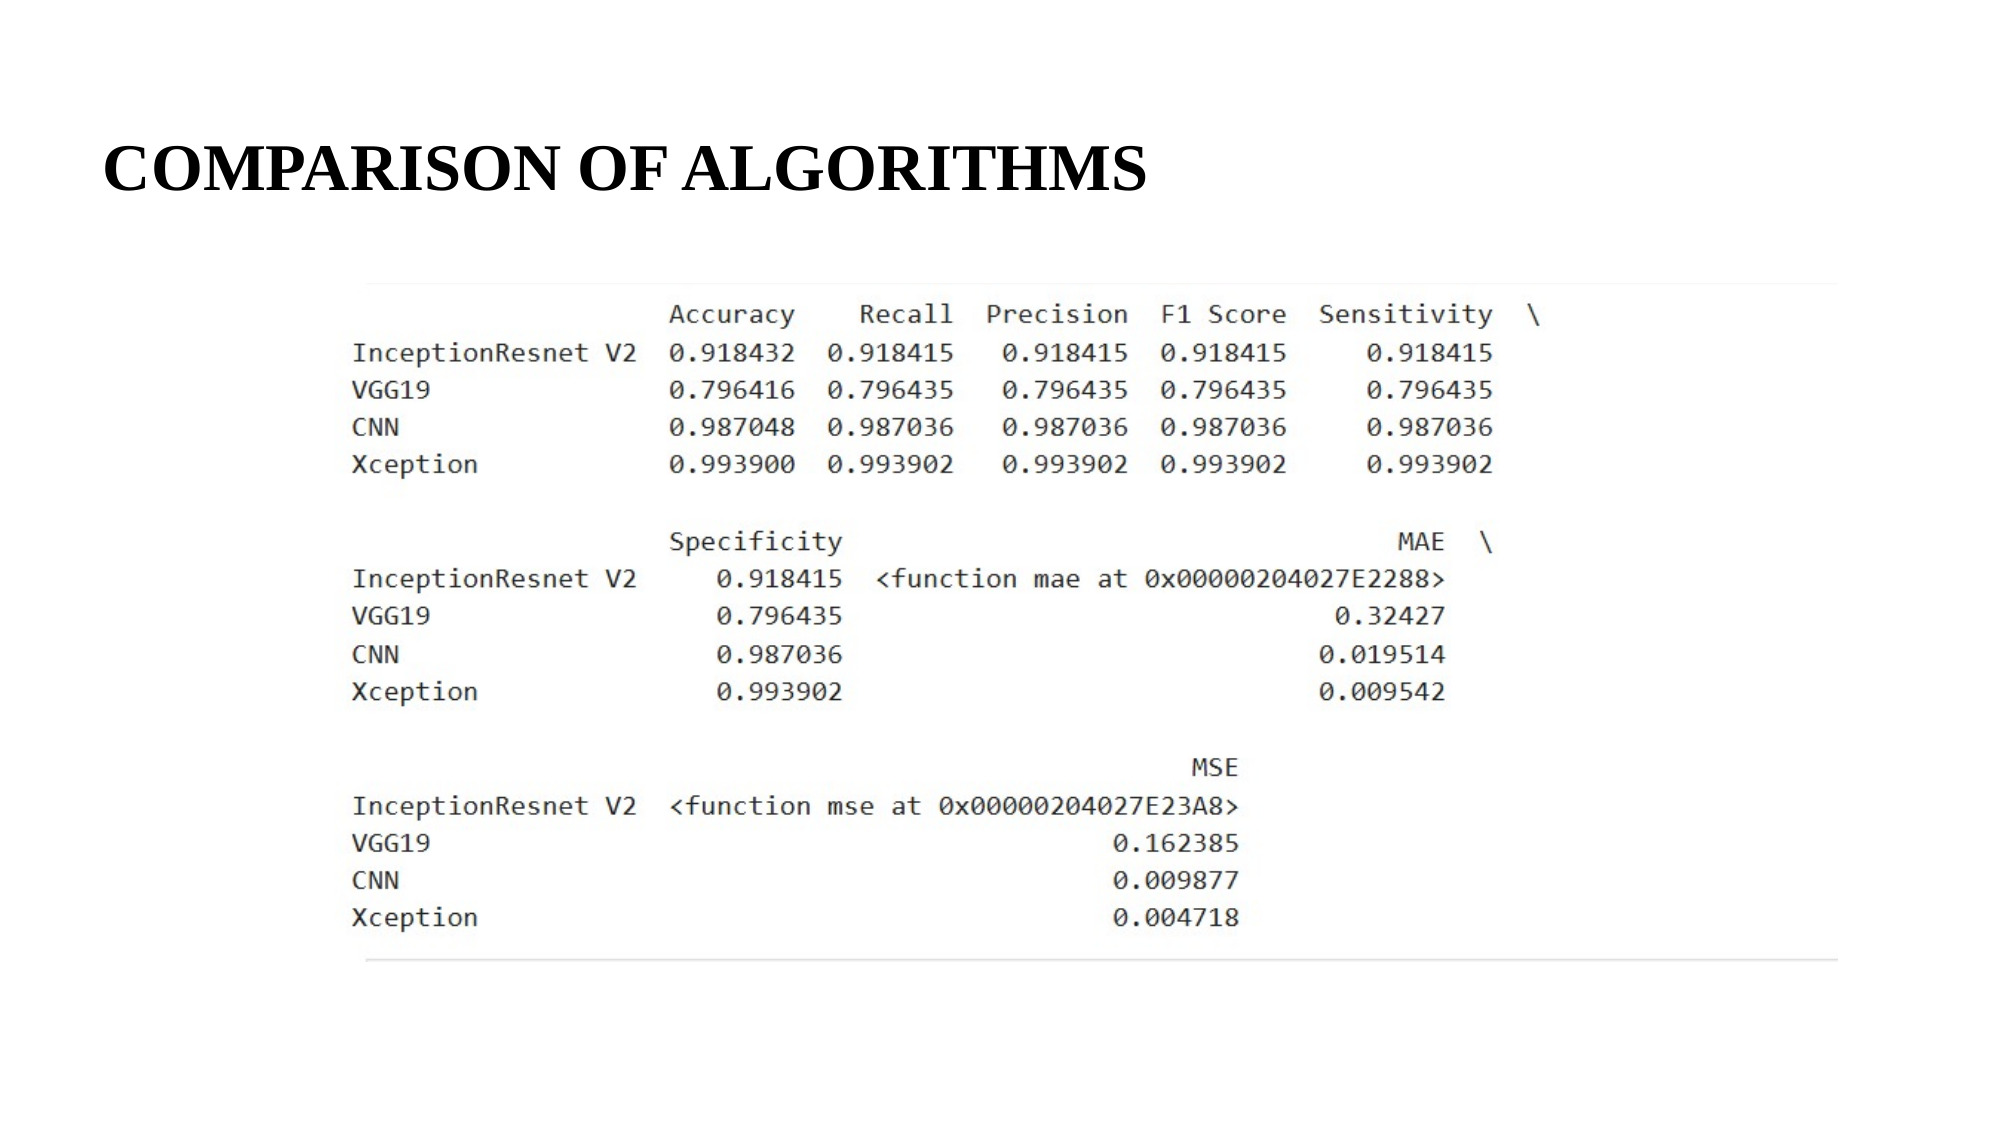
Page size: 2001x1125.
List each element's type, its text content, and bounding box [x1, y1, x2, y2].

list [335, 283, 1838, 962]
title COMPARISON OF ALGORITHMS [87, 59, 1925, 278]
